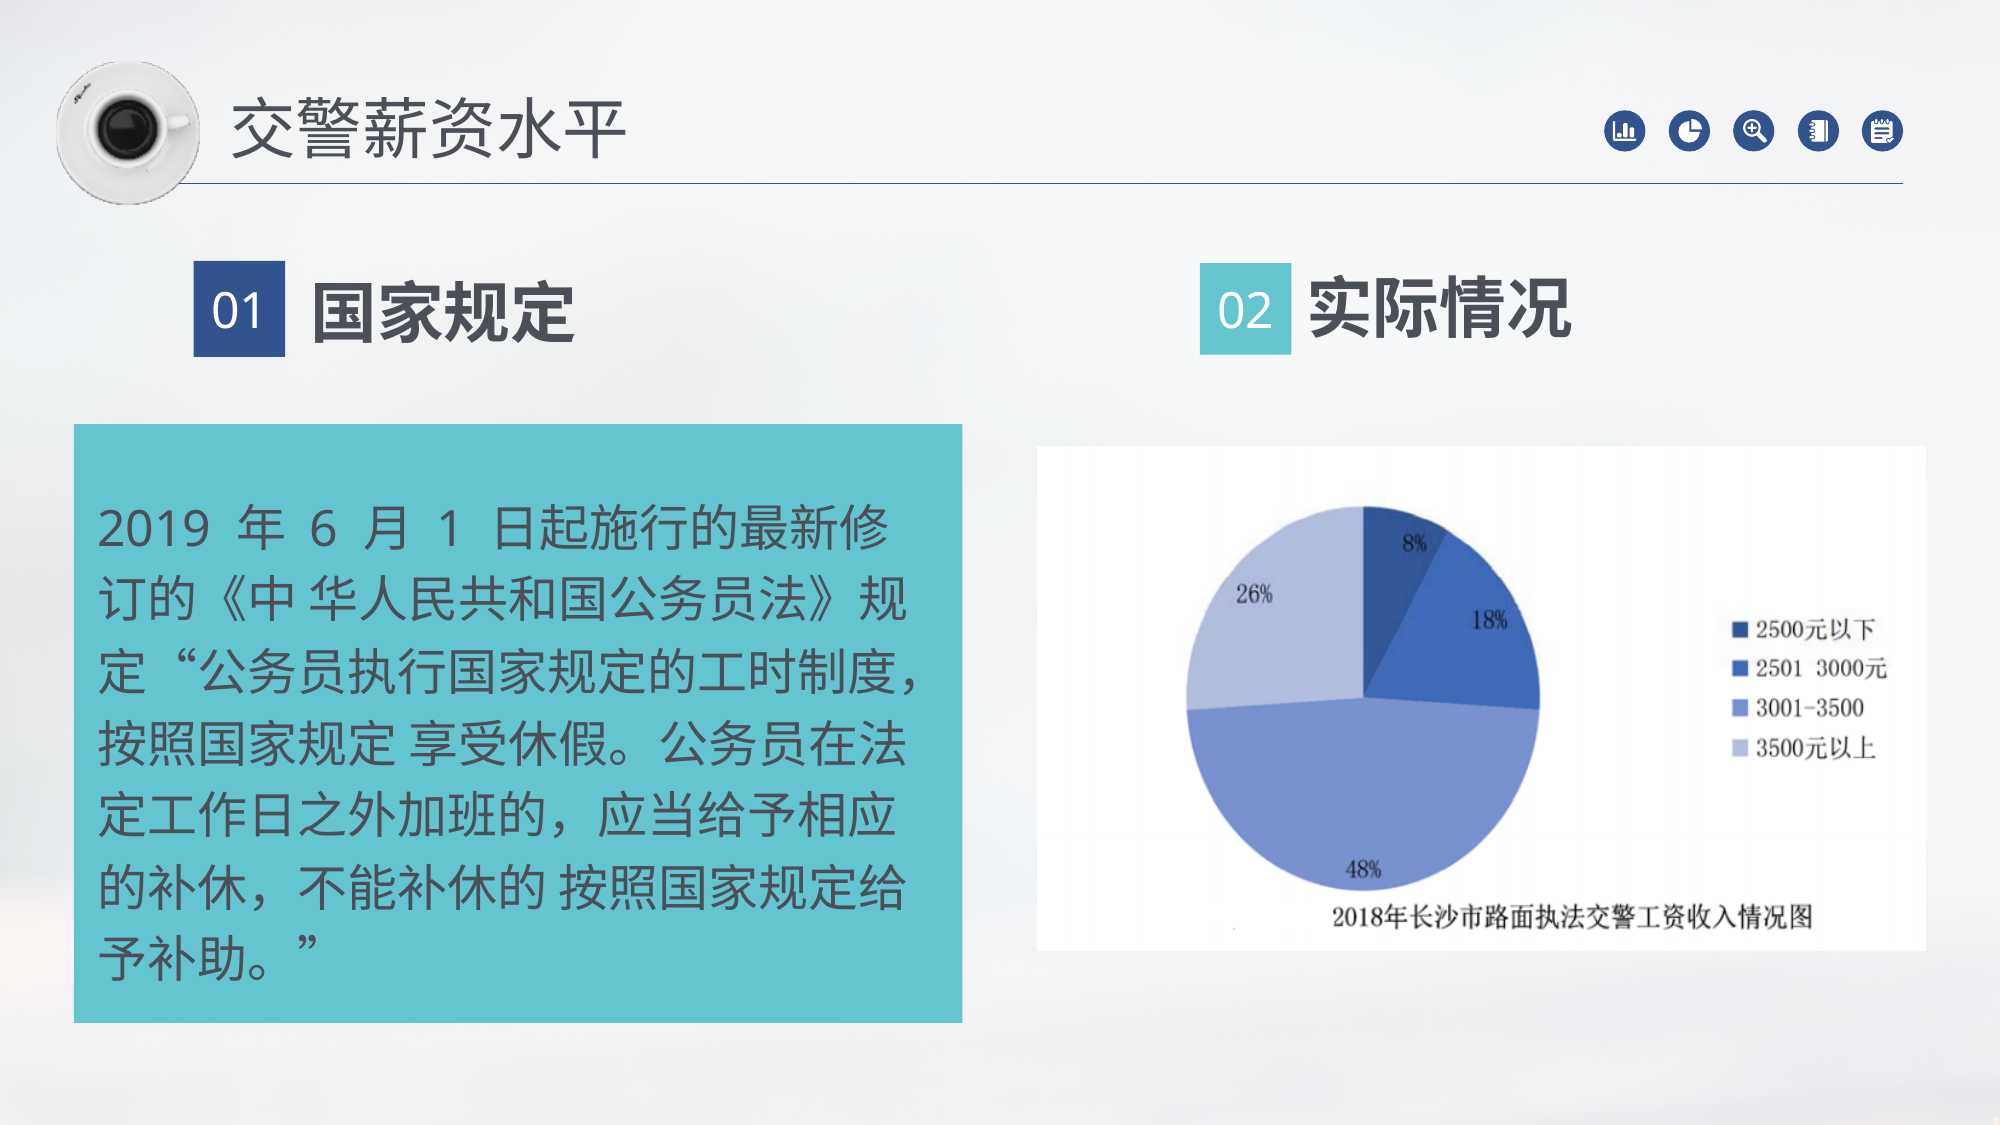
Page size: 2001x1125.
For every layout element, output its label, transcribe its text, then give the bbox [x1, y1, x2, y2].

text_box 交警薪资水平 [214, 79, 929, 175]
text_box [73, 424, 963, 1023]
text_box 02 [1199, 263, 1292, 355]
text_box 国家规定 [295, 263, 941, 358]
picture [0, 0, 2000, 1125]
text_box 实际情况 [1291, 258, 1937, 354]
text_box 01 [193, 260, 286, 357]
